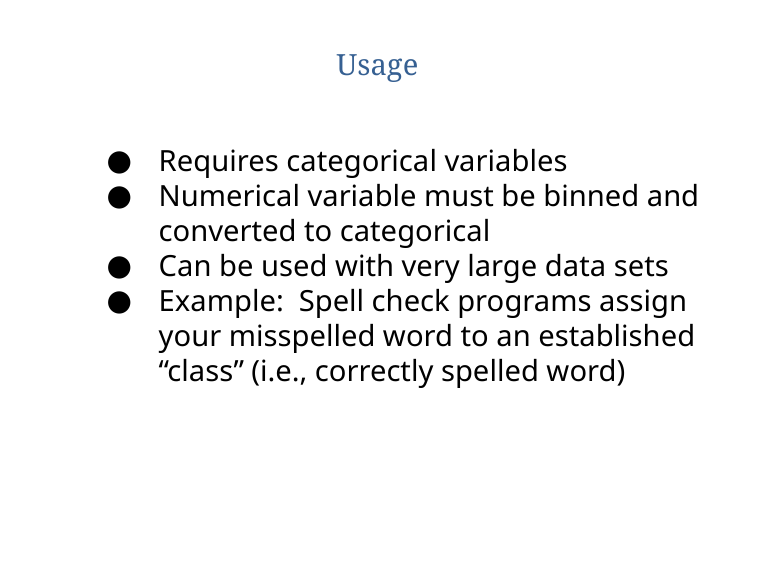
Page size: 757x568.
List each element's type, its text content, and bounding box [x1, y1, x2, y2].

text_box Requires categorical variables Numerical variable must be binned and converted to categorical Can be used with very large data sets Example: Spell check programs assign your misspelled word to an established “class” (i.e., correctly spelled word) [68, 127, 731, 472]
title Usage [0, 46, 755, 111]
